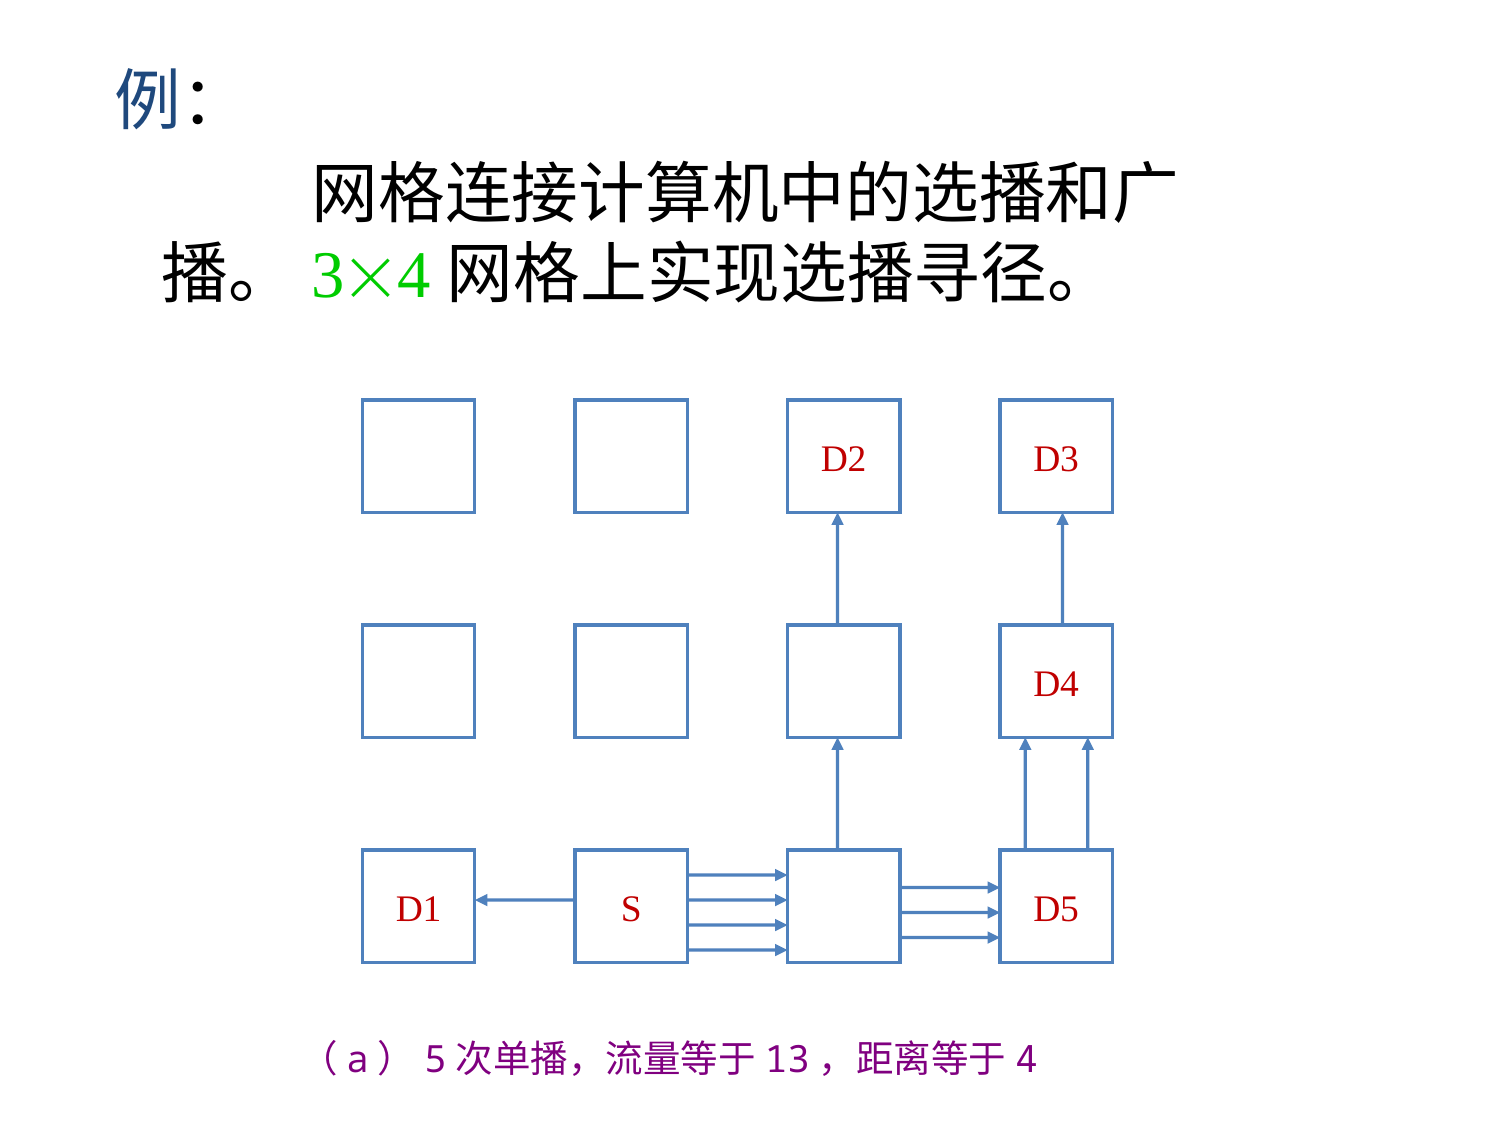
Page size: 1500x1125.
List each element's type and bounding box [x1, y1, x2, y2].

text_box [24, 50, 1463, 325]
text_box [362, 624, 475, 738]
text_box [575, 624, 688, 738]
text_box [362, 399, 475, 513]
text_box [300, 1034, 1250, 1080]
text_box [362, 399, 1113, 963]
text_box [575, 399, 688, 513]
